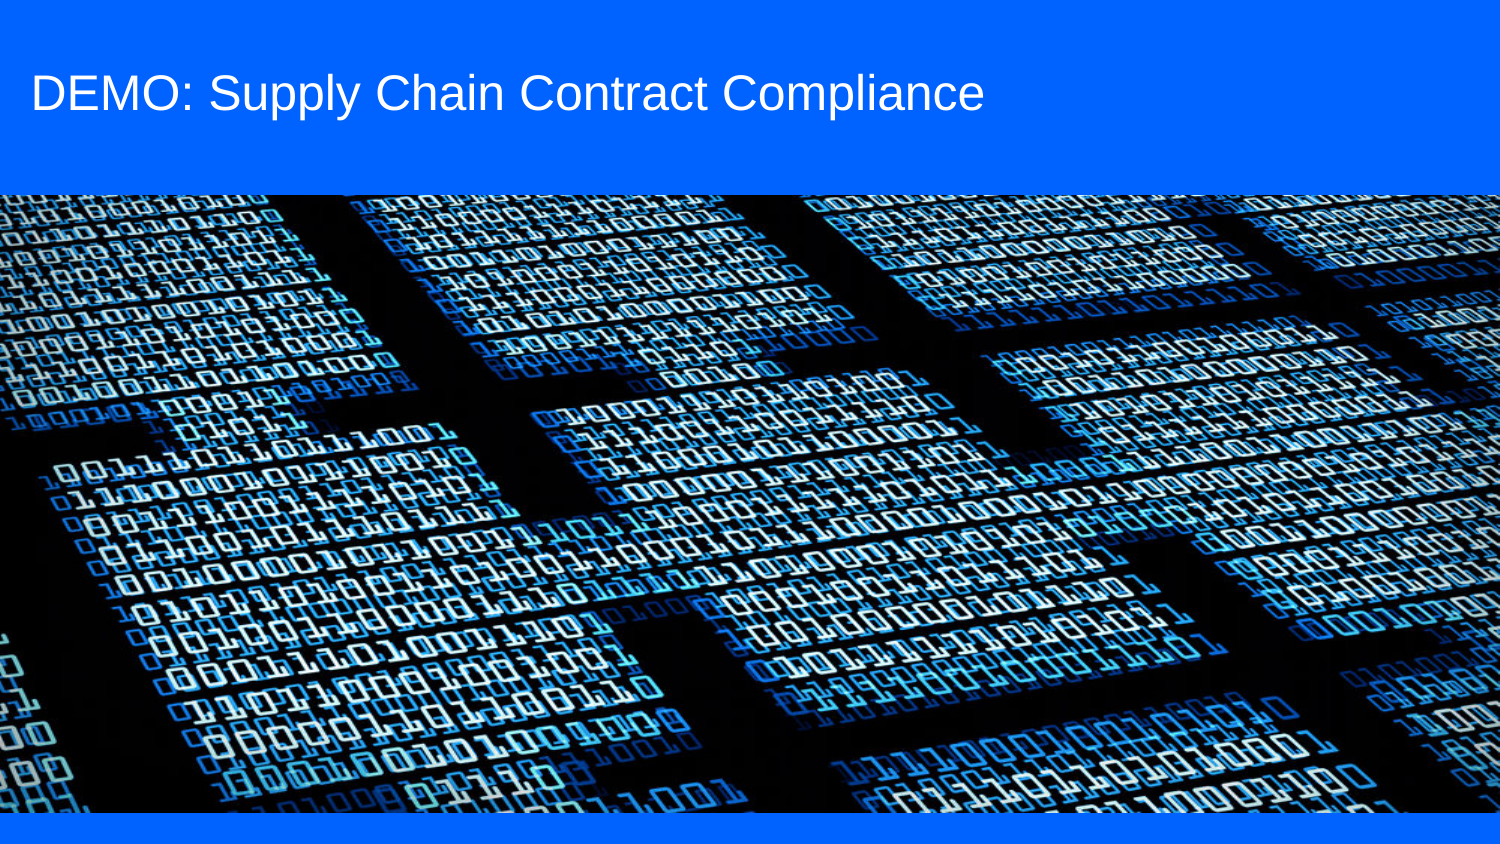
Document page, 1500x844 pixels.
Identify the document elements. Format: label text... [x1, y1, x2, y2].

title DEMO: Supply Chain Contract Compliance [30, 62, 1043, 193]
picture [0, 195, 1500, 813]
